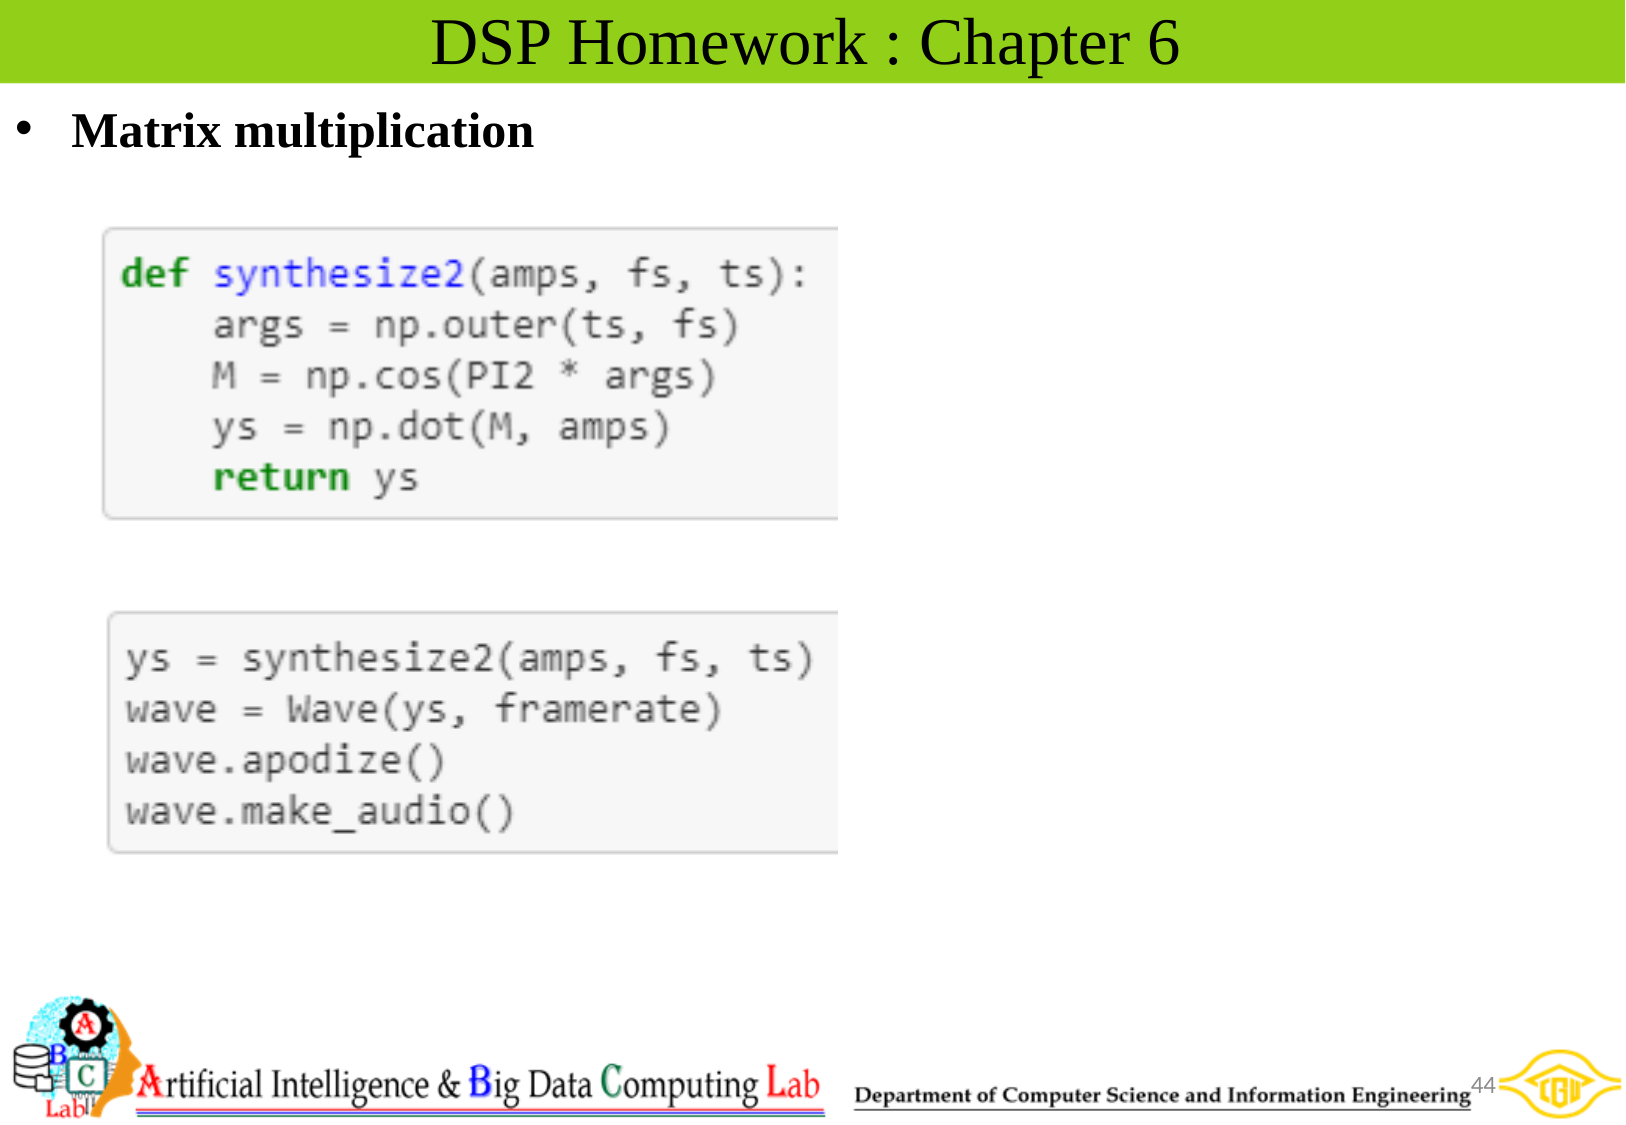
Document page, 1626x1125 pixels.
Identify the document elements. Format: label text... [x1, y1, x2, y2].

picture [92, 597, 838, 868]
slide_number 44 [1436, 1053, 1512, 1114]
picture [0, 0, 1626, 1125]
list Matrix multiplication [0, 90, 1625, 965]
picture [91, 219, 838, 540]
title DSP Homework : Chapter 6 [75, 0, 1538, 75]
